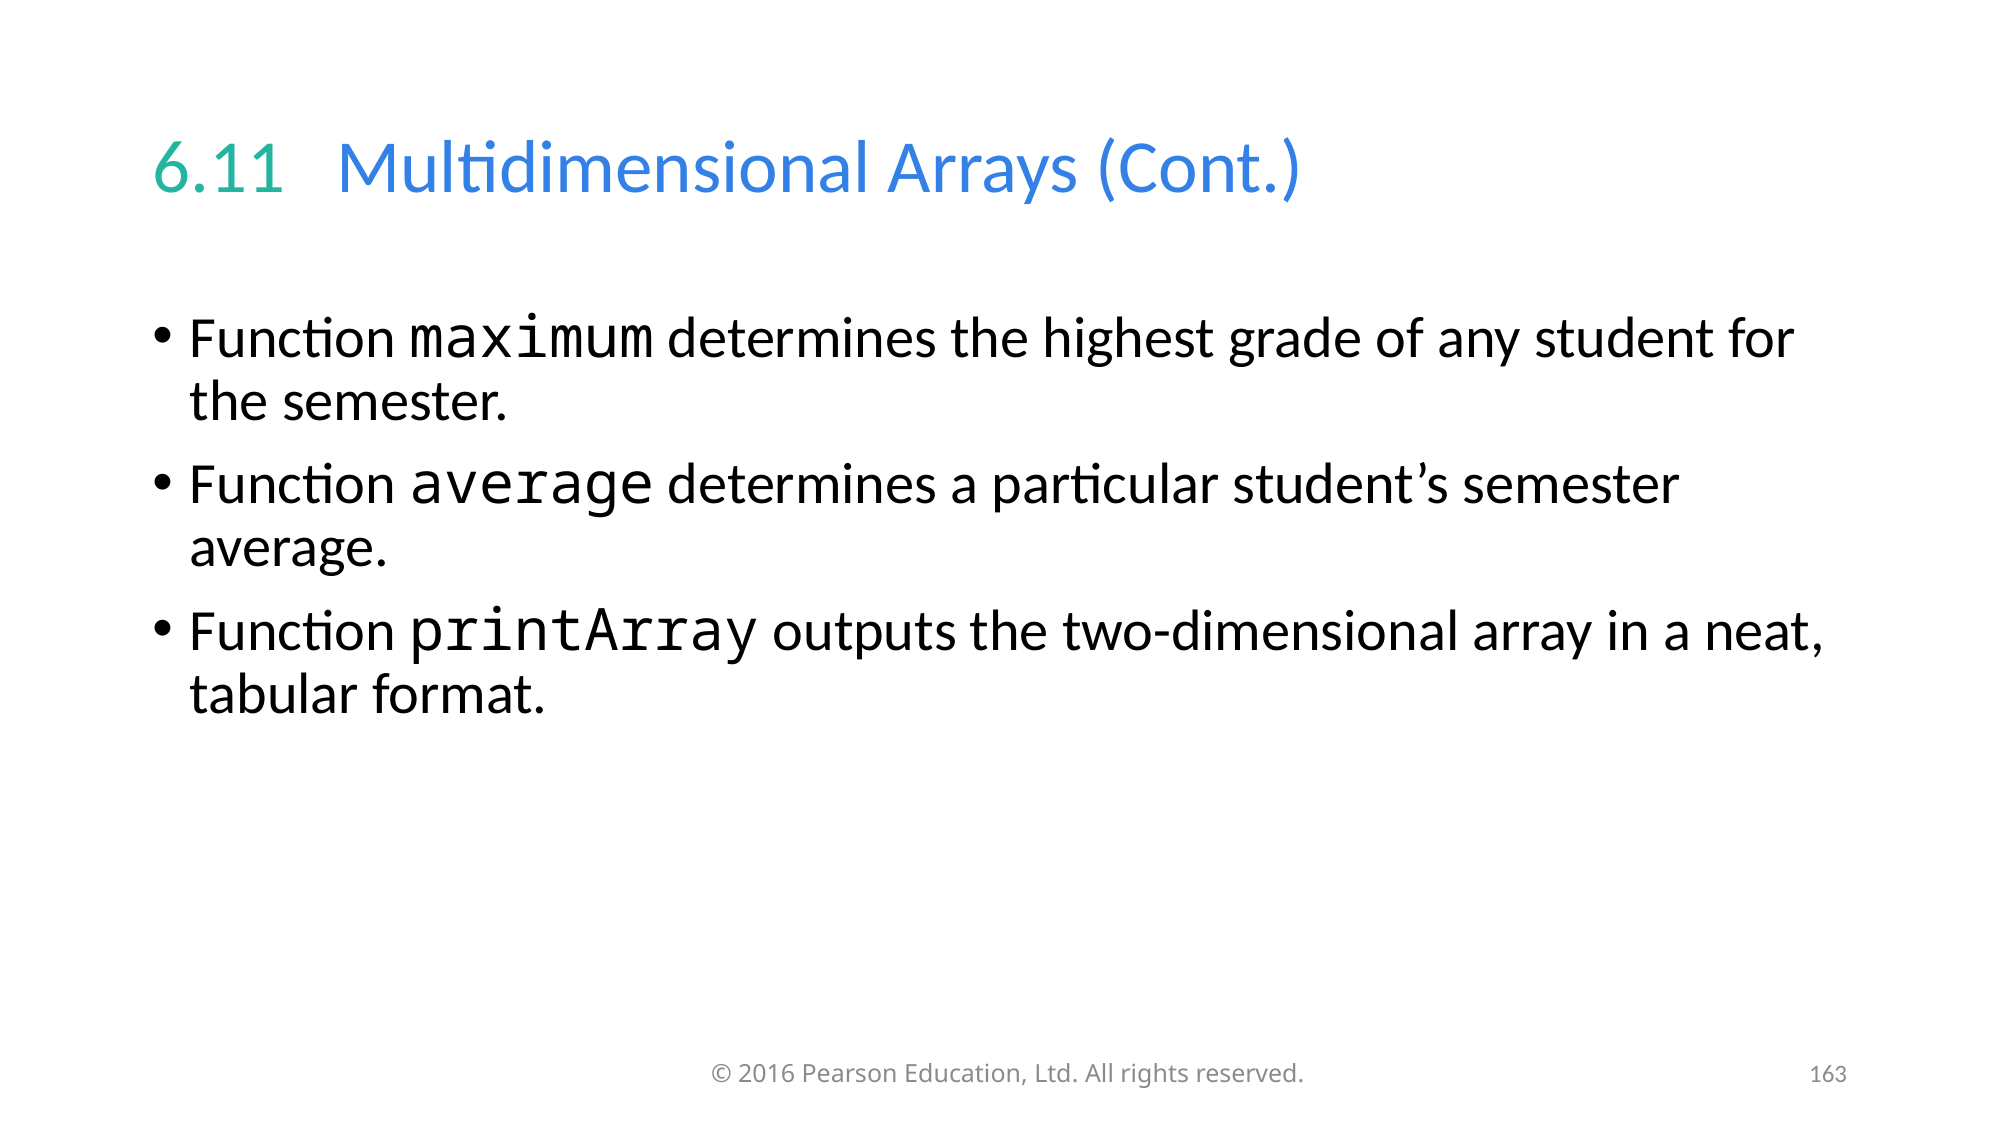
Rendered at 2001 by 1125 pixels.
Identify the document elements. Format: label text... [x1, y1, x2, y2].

footer © 2016 Pearson Education, Ltd. All rights reserved. [483, 1042, 1412, 1103]
title 6.11 Multidimensional Arrays (Cont.) [137, 59, 1863, 278]
list Function maximum determines the highest grade of any student for the semester. Function average determines a particular student’s semester average. Function printArray outputs the two-dimensional array in a neat, tabular format. [137, 299, 1863, 1014]
slide_number 163 [1412, 1042, 1863, 1103]
